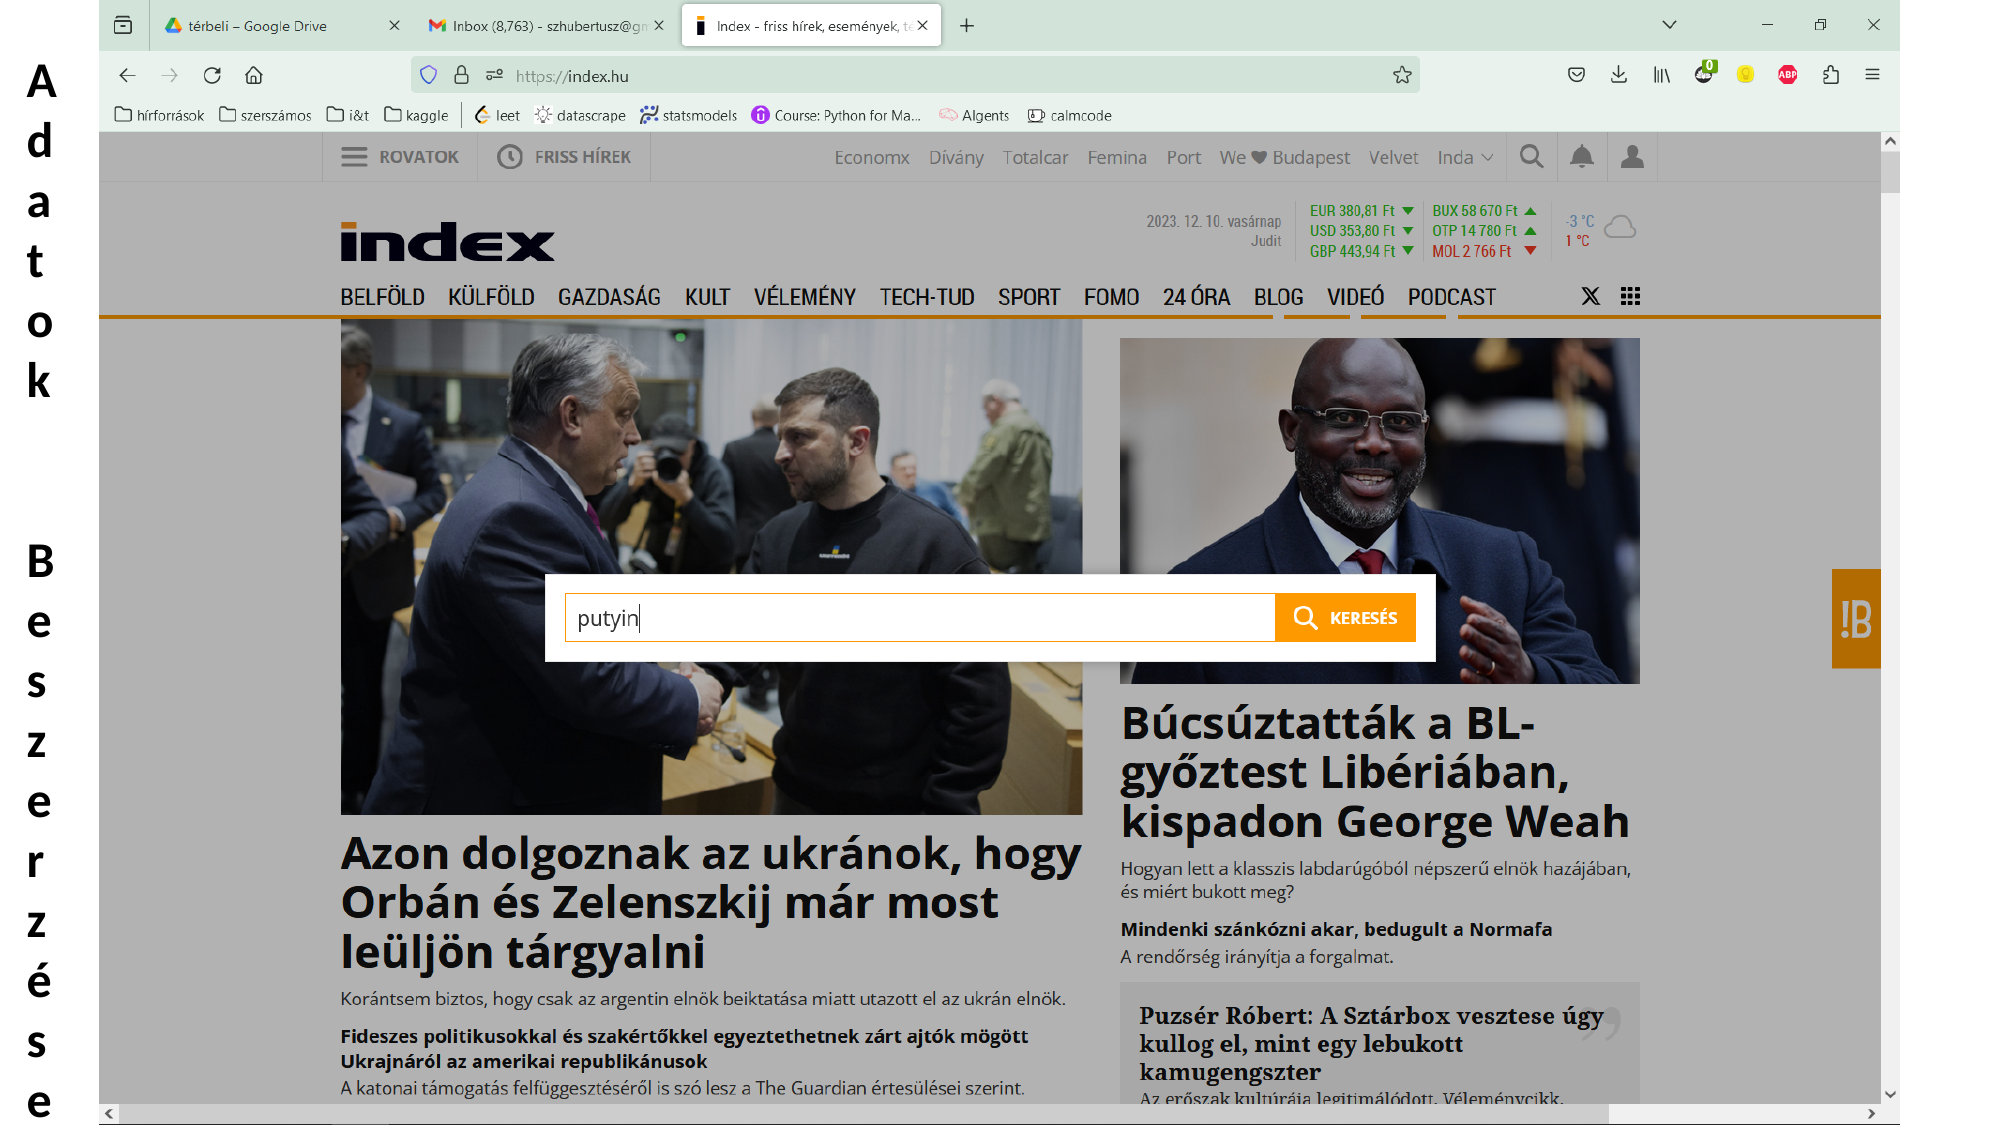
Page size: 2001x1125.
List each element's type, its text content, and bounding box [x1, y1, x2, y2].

picture [99, 0, 1901, 1125]
text_box Adatok Beszerzése [11, 39, 63, 1125]
